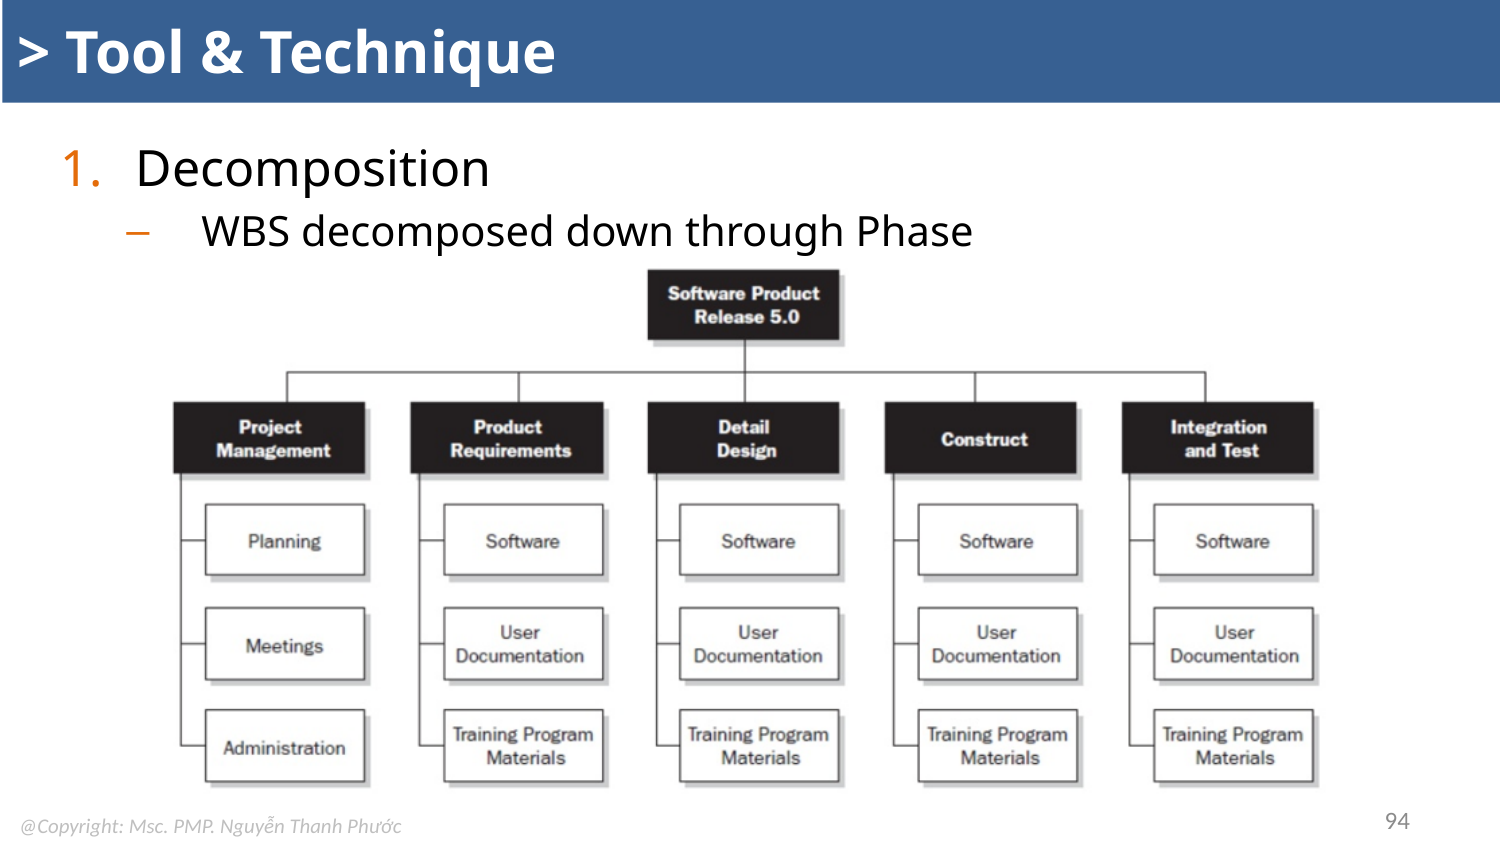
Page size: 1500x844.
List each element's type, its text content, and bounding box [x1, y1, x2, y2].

list Decomposition WBS decomposed down through Phase [45, 128, 1453, 782]
picture [170, 257, 1328, 798]
title > Tool & Technique [2, 0, 1500, 103]
slide_number 94 [1074, 797, 1425, 843]
